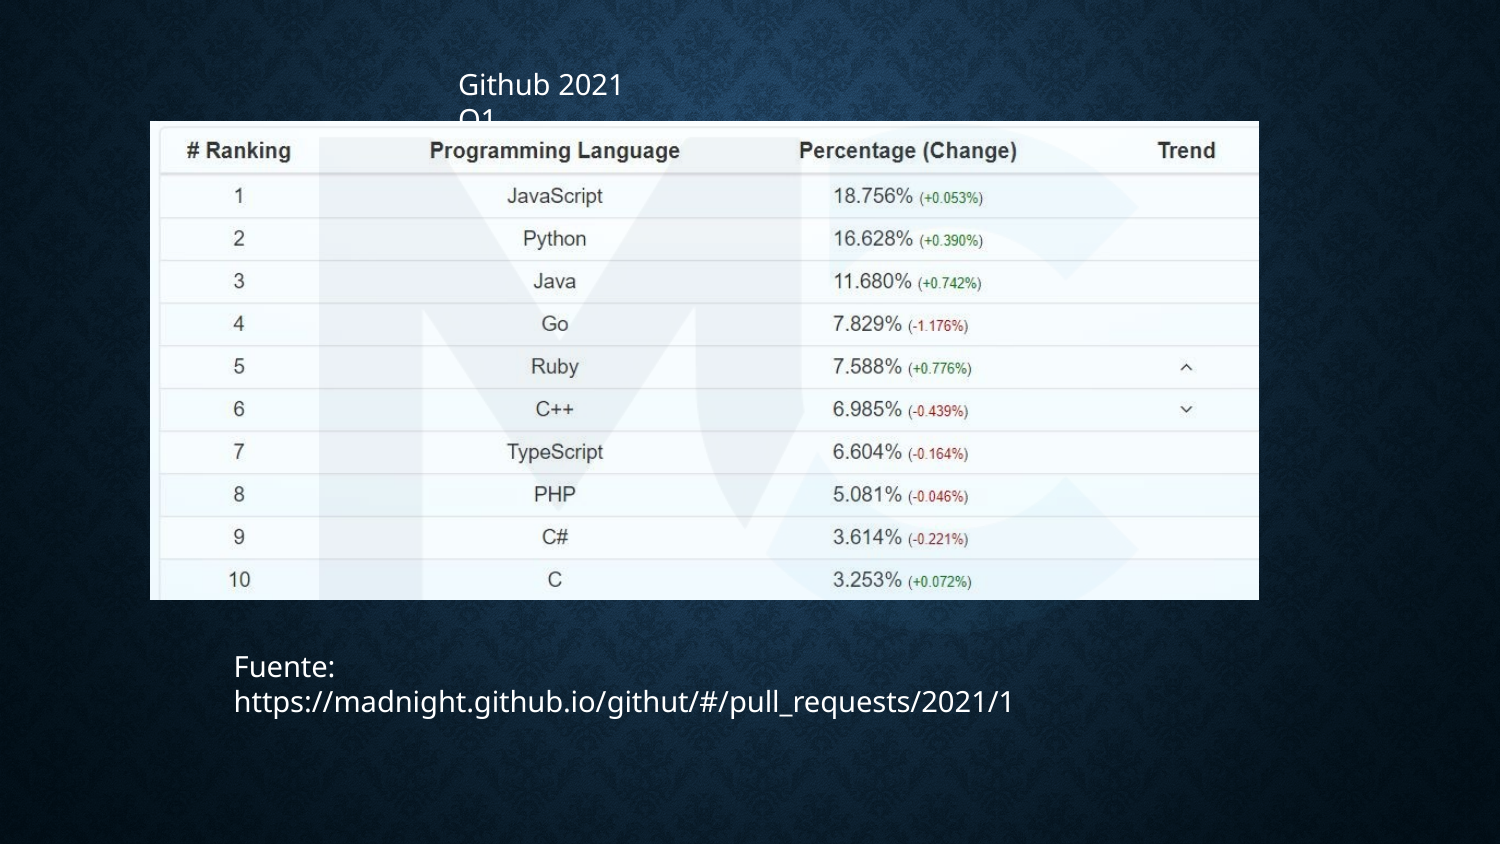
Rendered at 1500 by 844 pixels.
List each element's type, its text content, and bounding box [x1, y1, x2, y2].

text_box Github 2021 Q1 [456, 64, 666, 120]
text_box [149, 121, 1259, 635]
text_box Fuente: https://madnight.github.io/githut/#/pull_requests/2021/1 [231, 648, 1059, 718]
